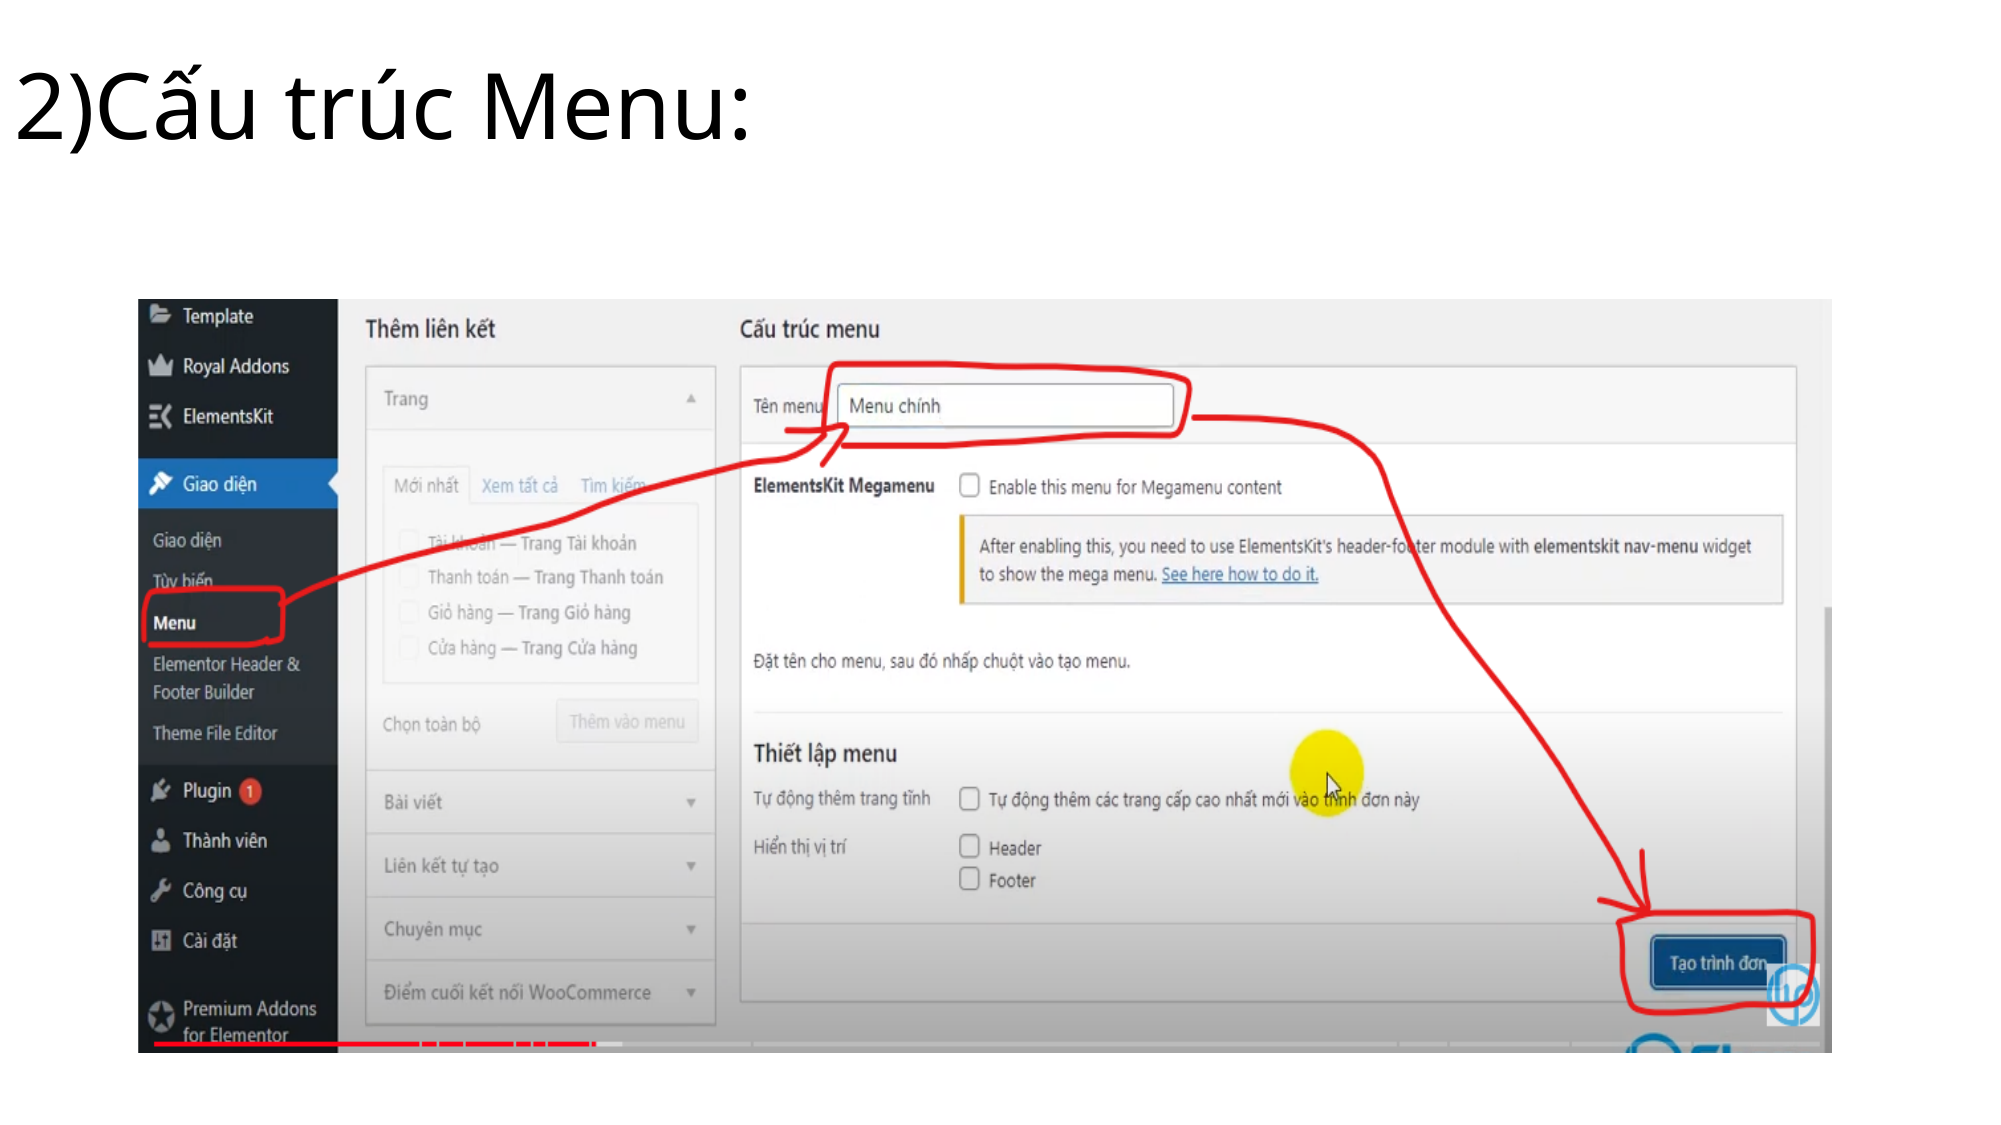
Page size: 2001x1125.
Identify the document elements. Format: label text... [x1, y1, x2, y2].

title 2)Cấu trúc Menu: [0, 18, 2000, 201]
picture [137, 299, 1832, 1053]
